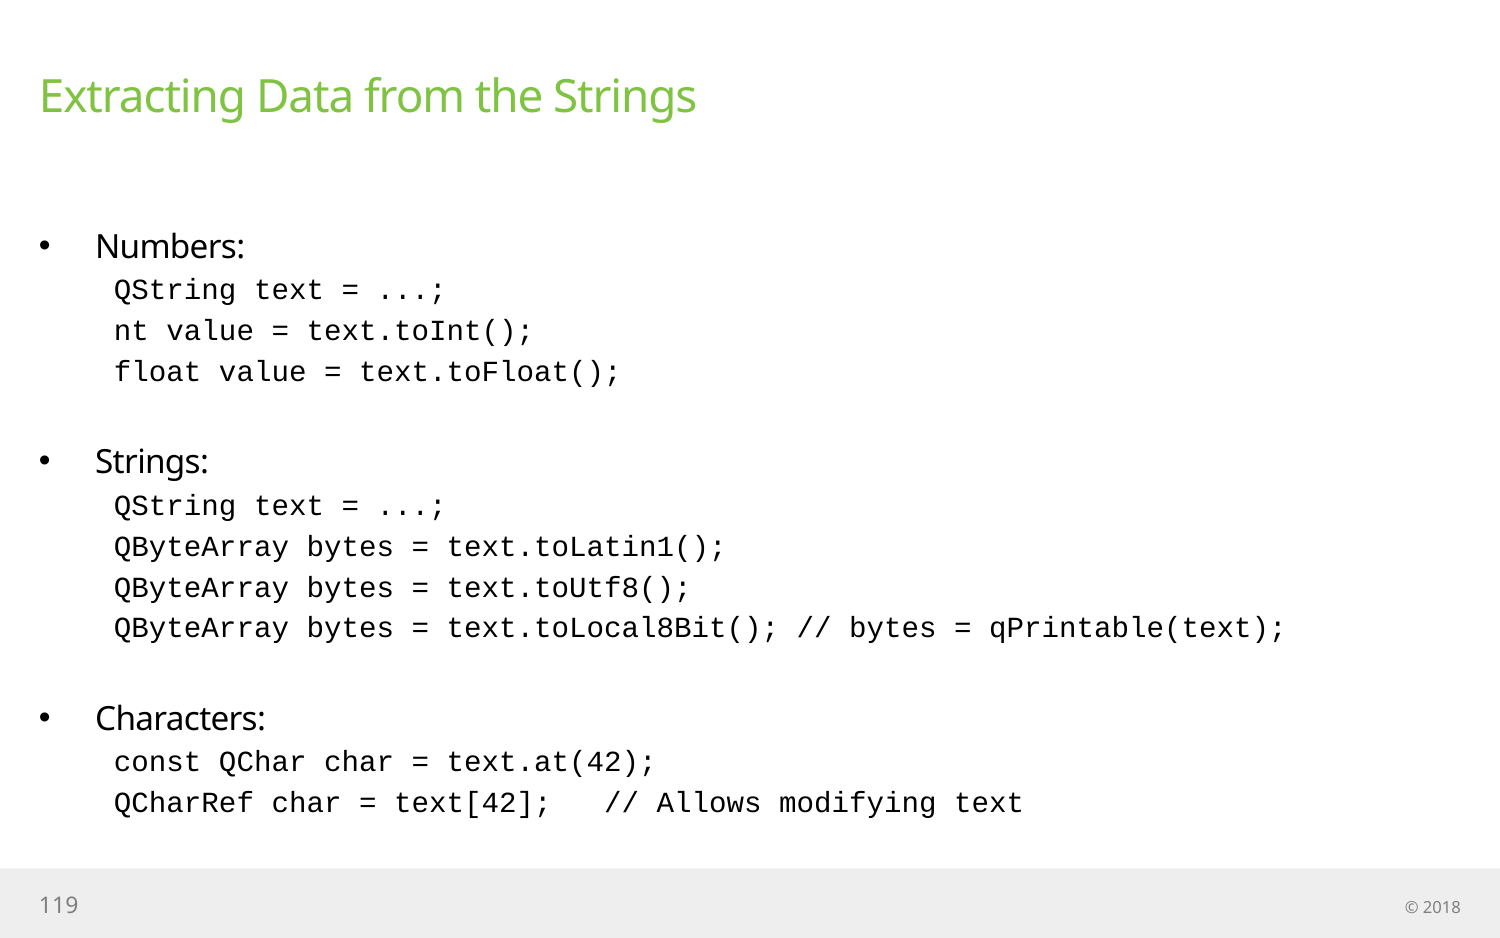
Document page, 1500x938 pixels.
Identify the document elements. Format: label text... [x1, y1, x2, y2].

list Numbers: QString text = ...; nt value = text.toInt(); float value = text.toFloat(); Strings: QString text = ...; QByteArray bytes = text.toLatin1(); QByteArray bytes = text.toUtf8(); QByteArray bytes = text.toLocal8Bit(); // bytes = qPrintable(text); Characters: const QChar char = text.at(42); QCharRef char = text[42]; // Allows modifying text [39, 224, 1471, 846]
footer © 2018 [1188, 896, 1461, 917]
slide_number 119 [39, 892, 410, 921]
title Extracting Data from the Strings [39, 66, 1052, 195]
